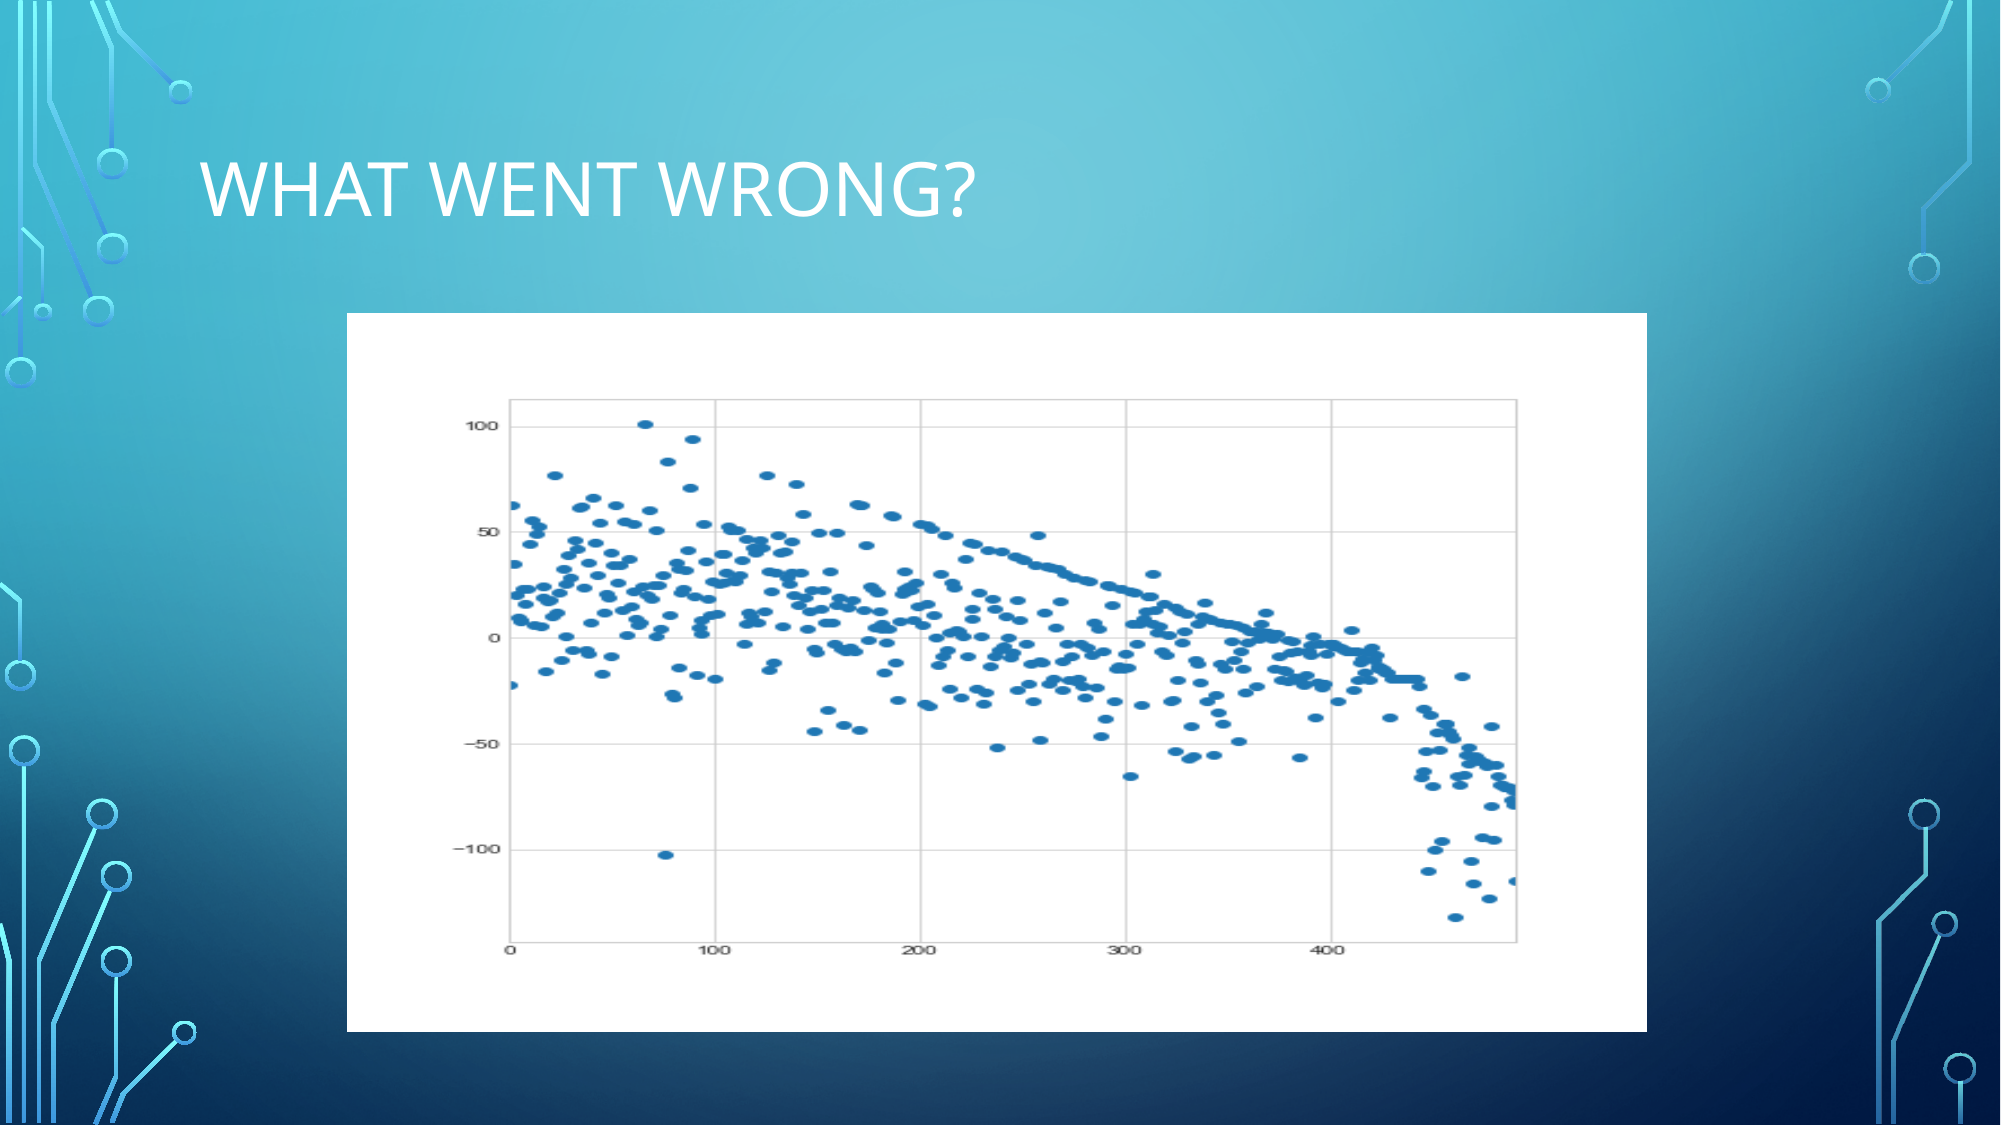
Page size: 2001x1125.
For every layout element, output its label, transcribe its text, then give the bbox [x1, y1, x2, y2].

title What went wrong? [184, 71, 1810, 314]
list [346, 313, 1647, 1033]
